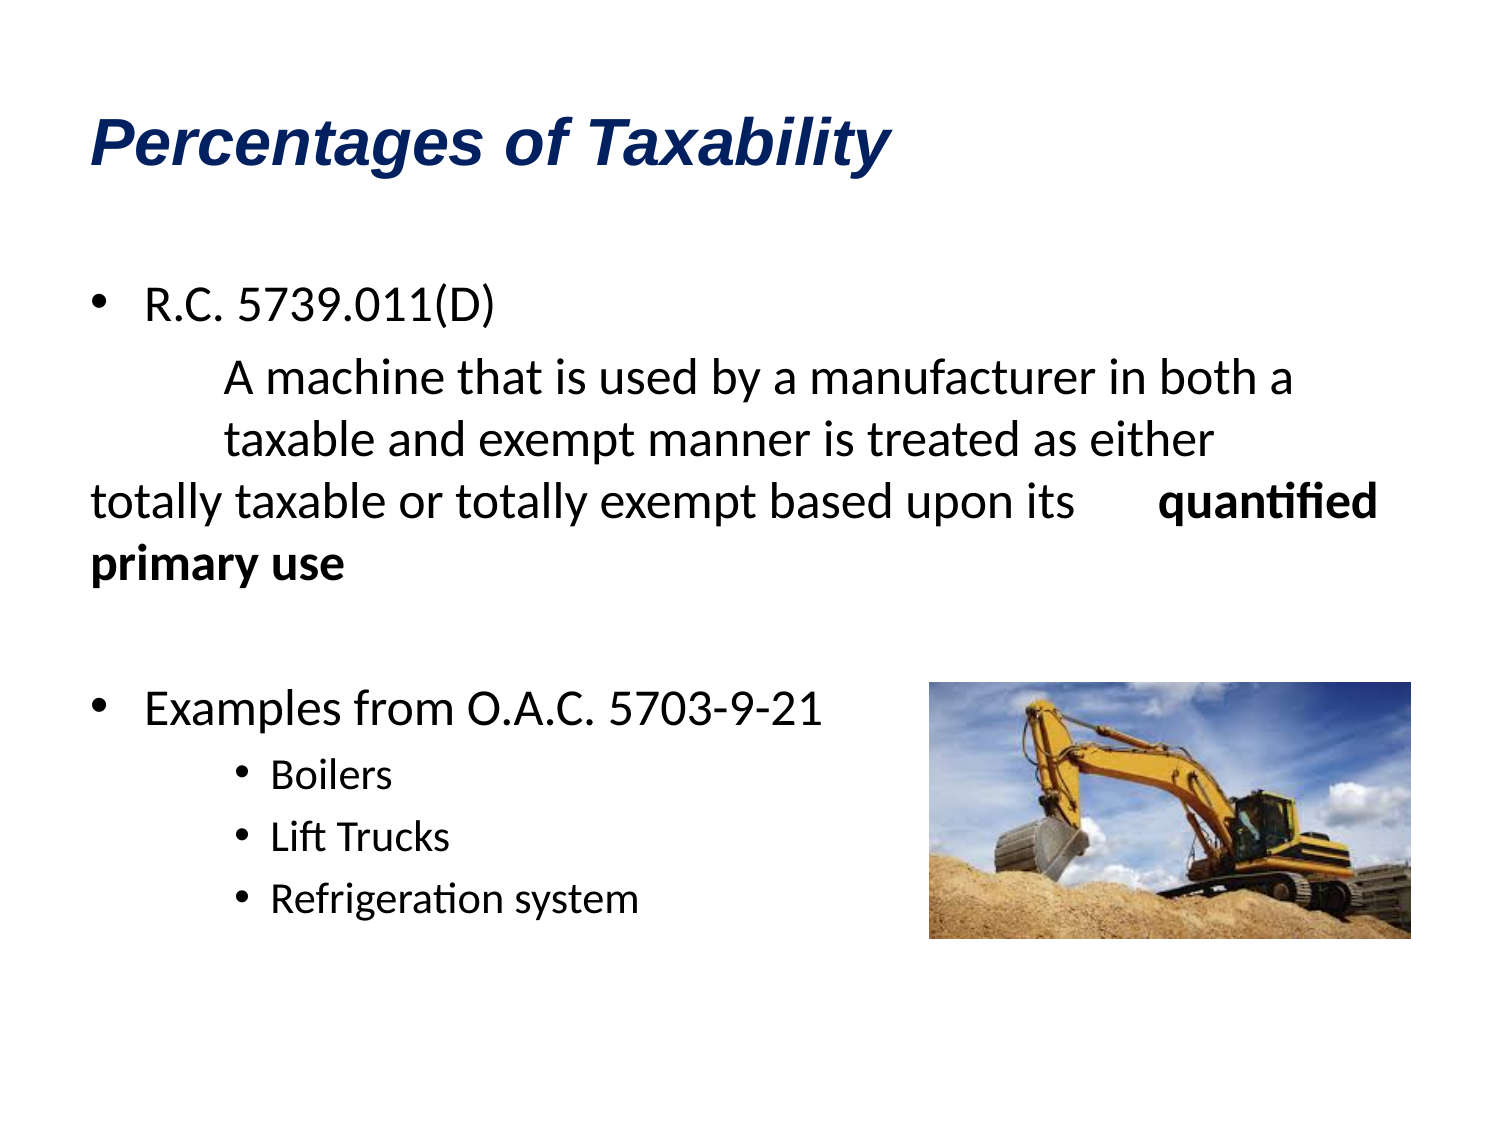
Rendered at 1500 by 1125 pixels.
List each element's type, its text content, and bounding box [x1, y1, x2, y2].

list R.C. 5739.011(D) A machine that is used by a manufacturer in both a taxable and exempt manner is treated as either totally taxable or totally exempt based upon its quantified primary use Examples from O.A.C. 5703-9-21 Boilers Lift Trucks Refrigeration system [75, 262, 1425, 1005]
title Percentages of Taxability [75, 45, 1425, 233]
picture [928, 681, 1411, 939]
